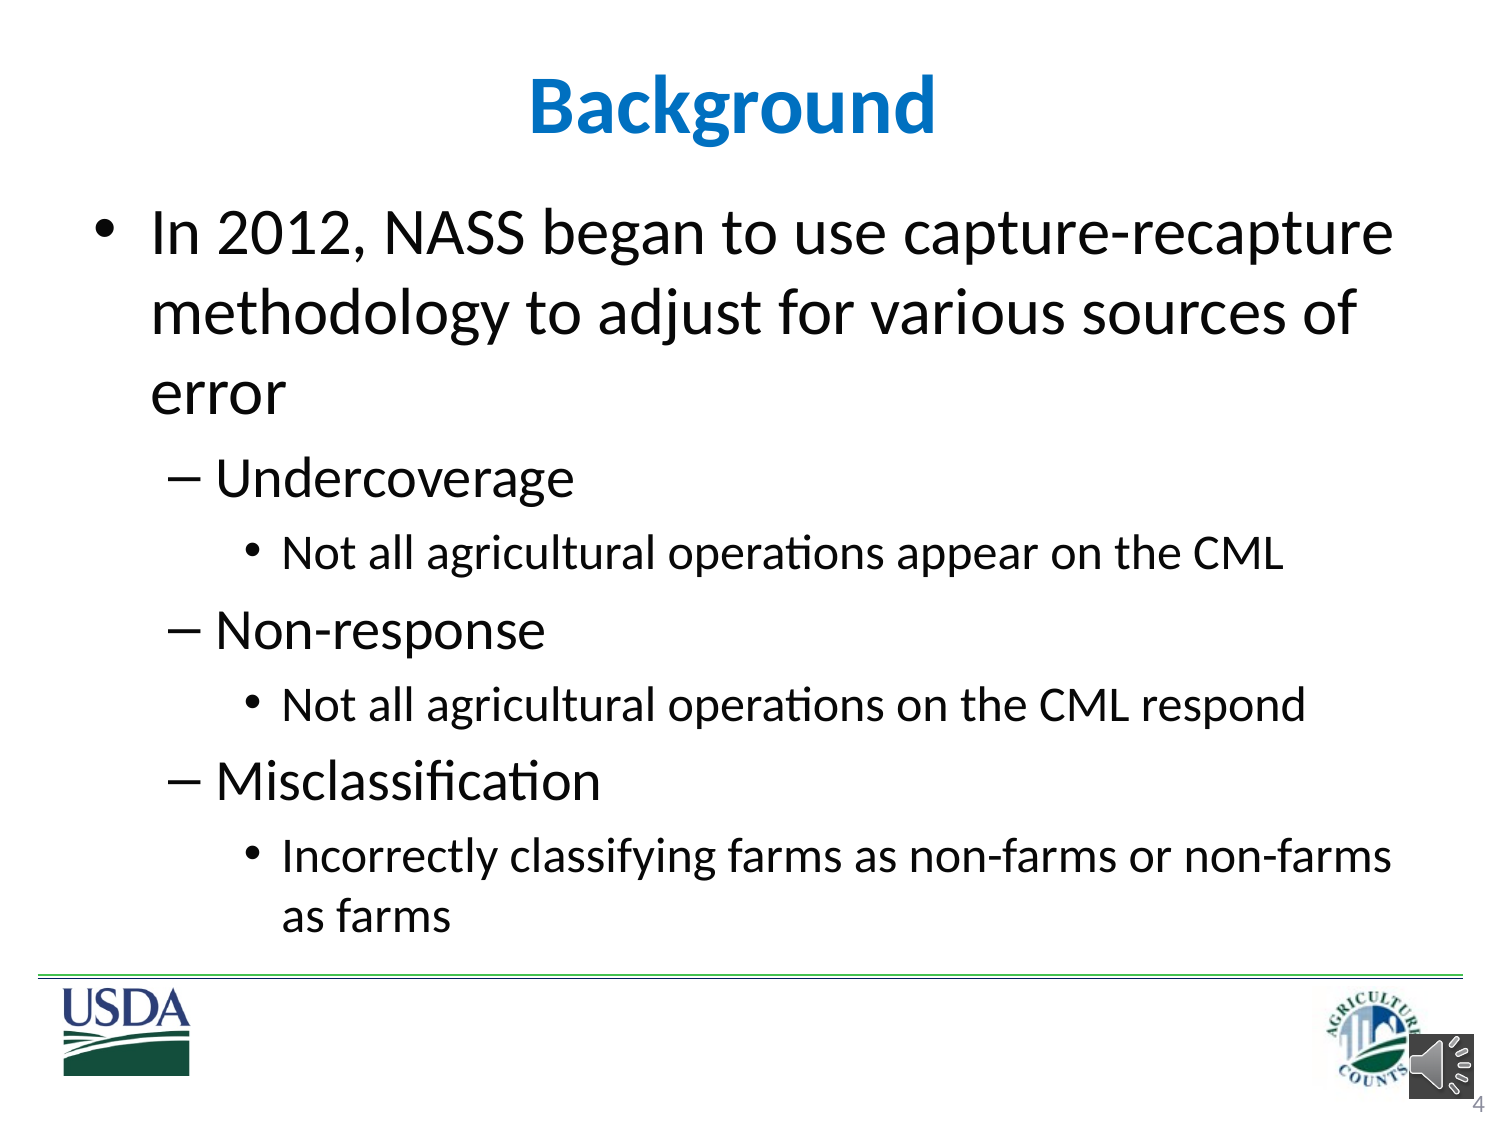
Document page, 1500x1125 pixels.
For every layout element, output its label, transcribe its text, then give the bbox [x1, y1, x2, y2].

picture [1312, 986, 1476, 1101]
slide_number 4 [1149, 1065, 1500, 1125]
title Background [79, 24, 1429, 175]
picture [62, 987, 191, 1076]
list In 2012, NASS began to use capture-recapture methodology to adjust for various sources of error Undercoverage Not all agricultural operations appear on the CML Non-response Not all agricultural operations on the CML respond Misclassification Incorrectly classifying farms as non-farms or non-farms as farms [79, 180, 1429, 988]
